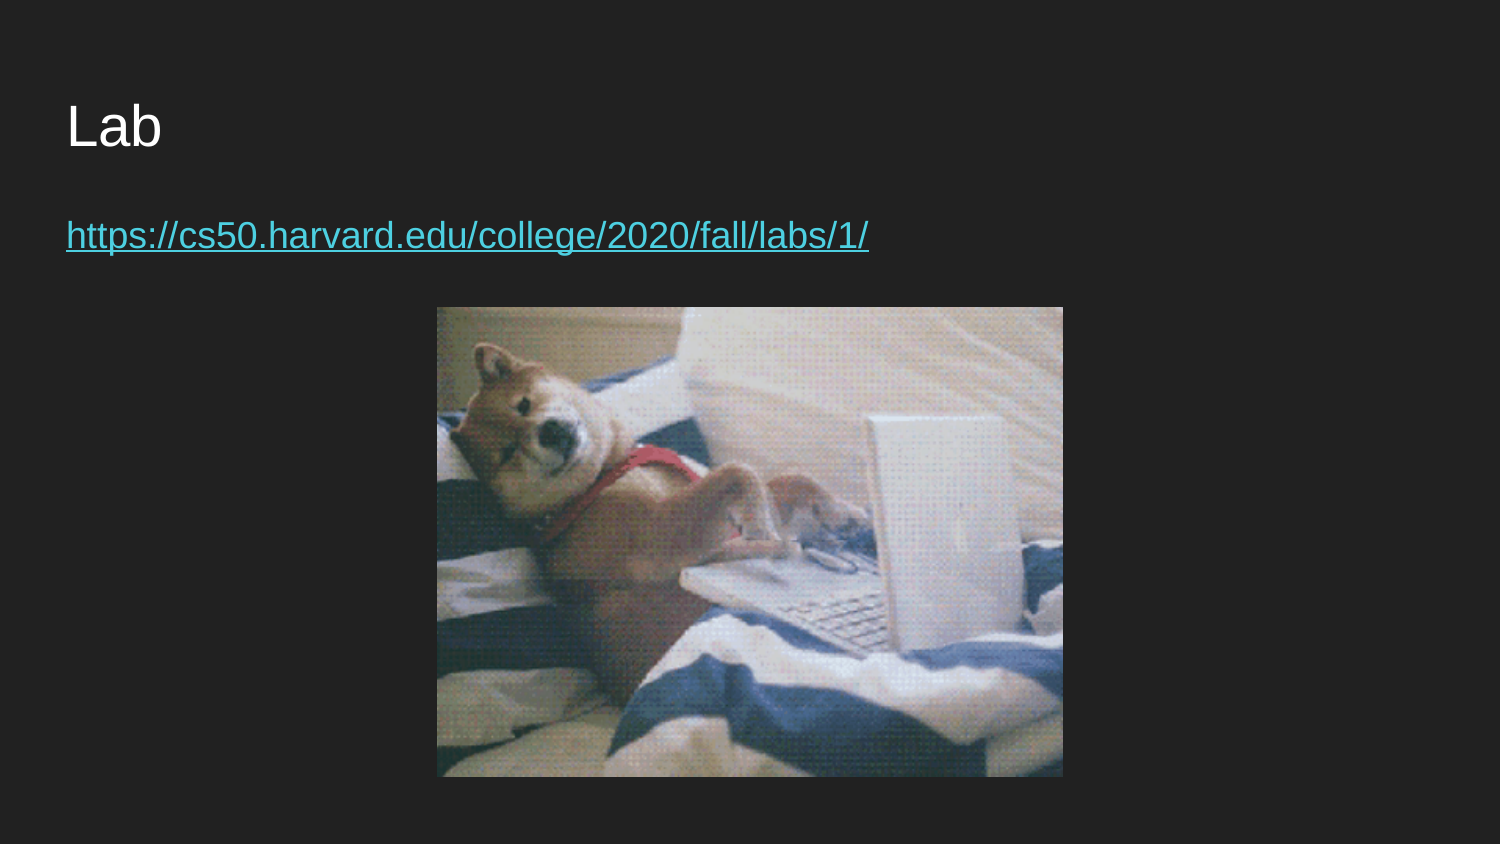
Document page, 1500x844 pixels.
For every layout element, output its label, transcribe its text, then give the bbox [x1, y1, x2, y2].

picture [437, 307, 1063, 777]
title Lab [51, 72, 1449, 167]
list https://cs50.harvard.edu/college/2020/fall/labs/1/ [51, 189, 1449, 750]
